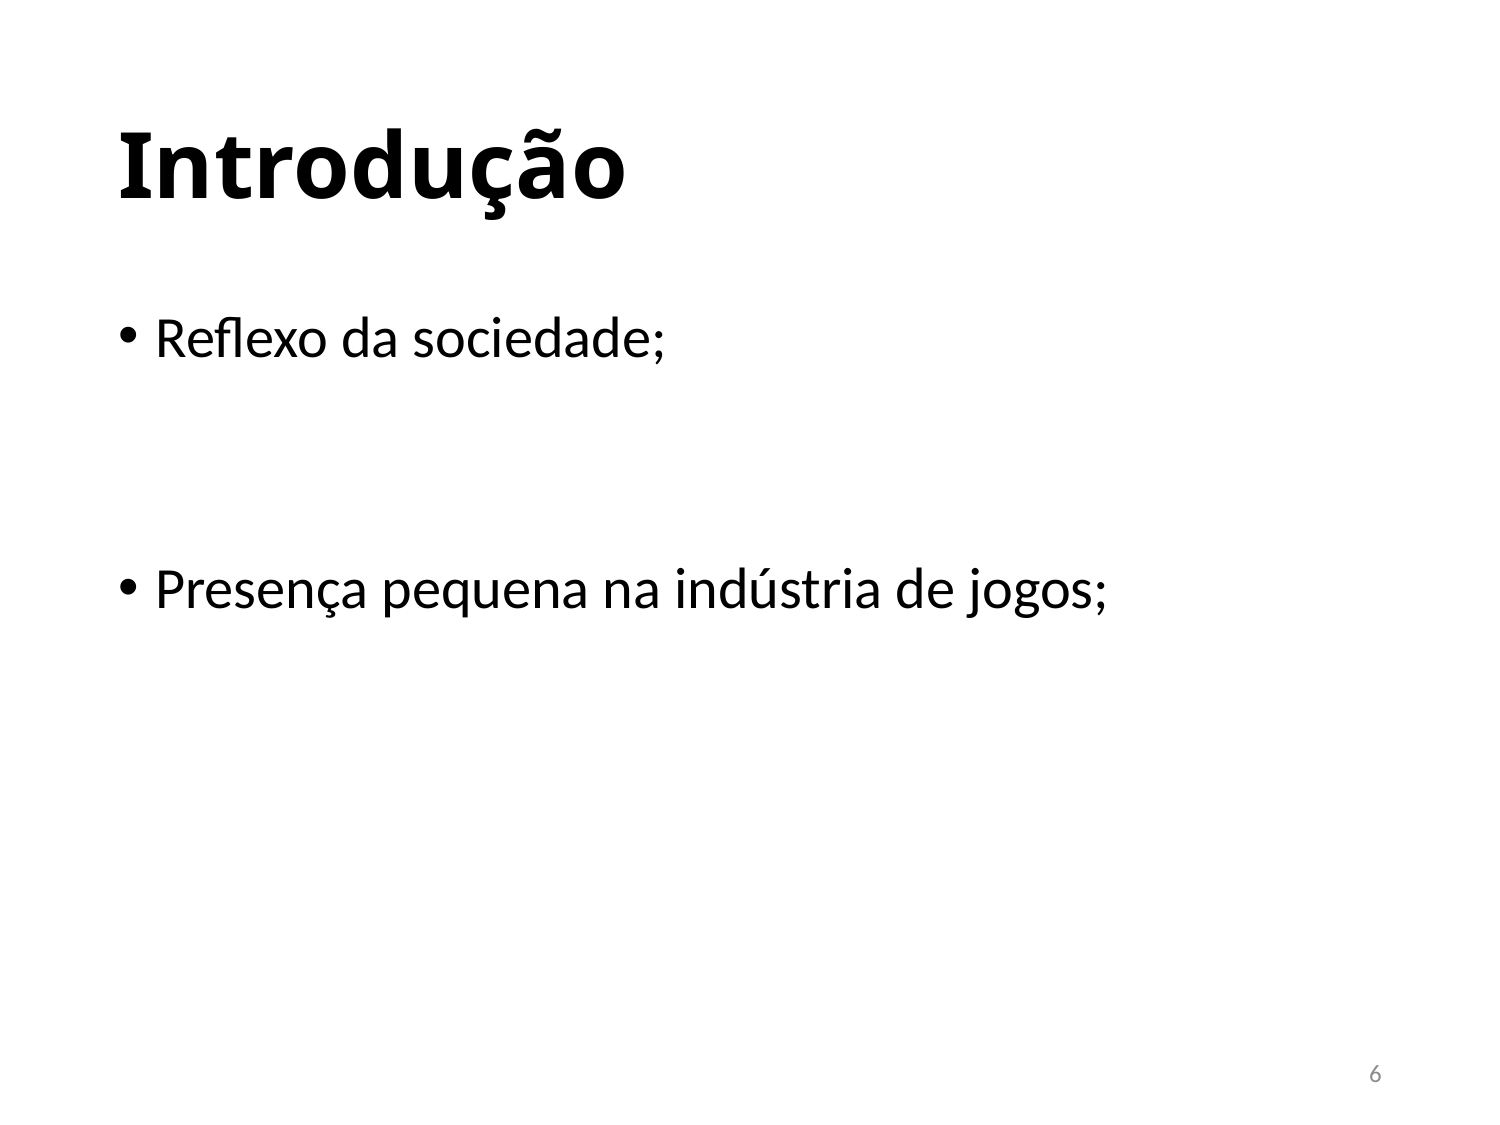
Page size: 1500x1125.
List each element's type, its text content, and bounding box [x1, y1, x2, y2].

slide_number 6 [1059, 1042, 1397, 1103]
list Reflexo da sociedade; Presença pequena na indústria de jogos; [103, 299, 1397, 1014]
title Introdução [103, 59, 1397, 278]
